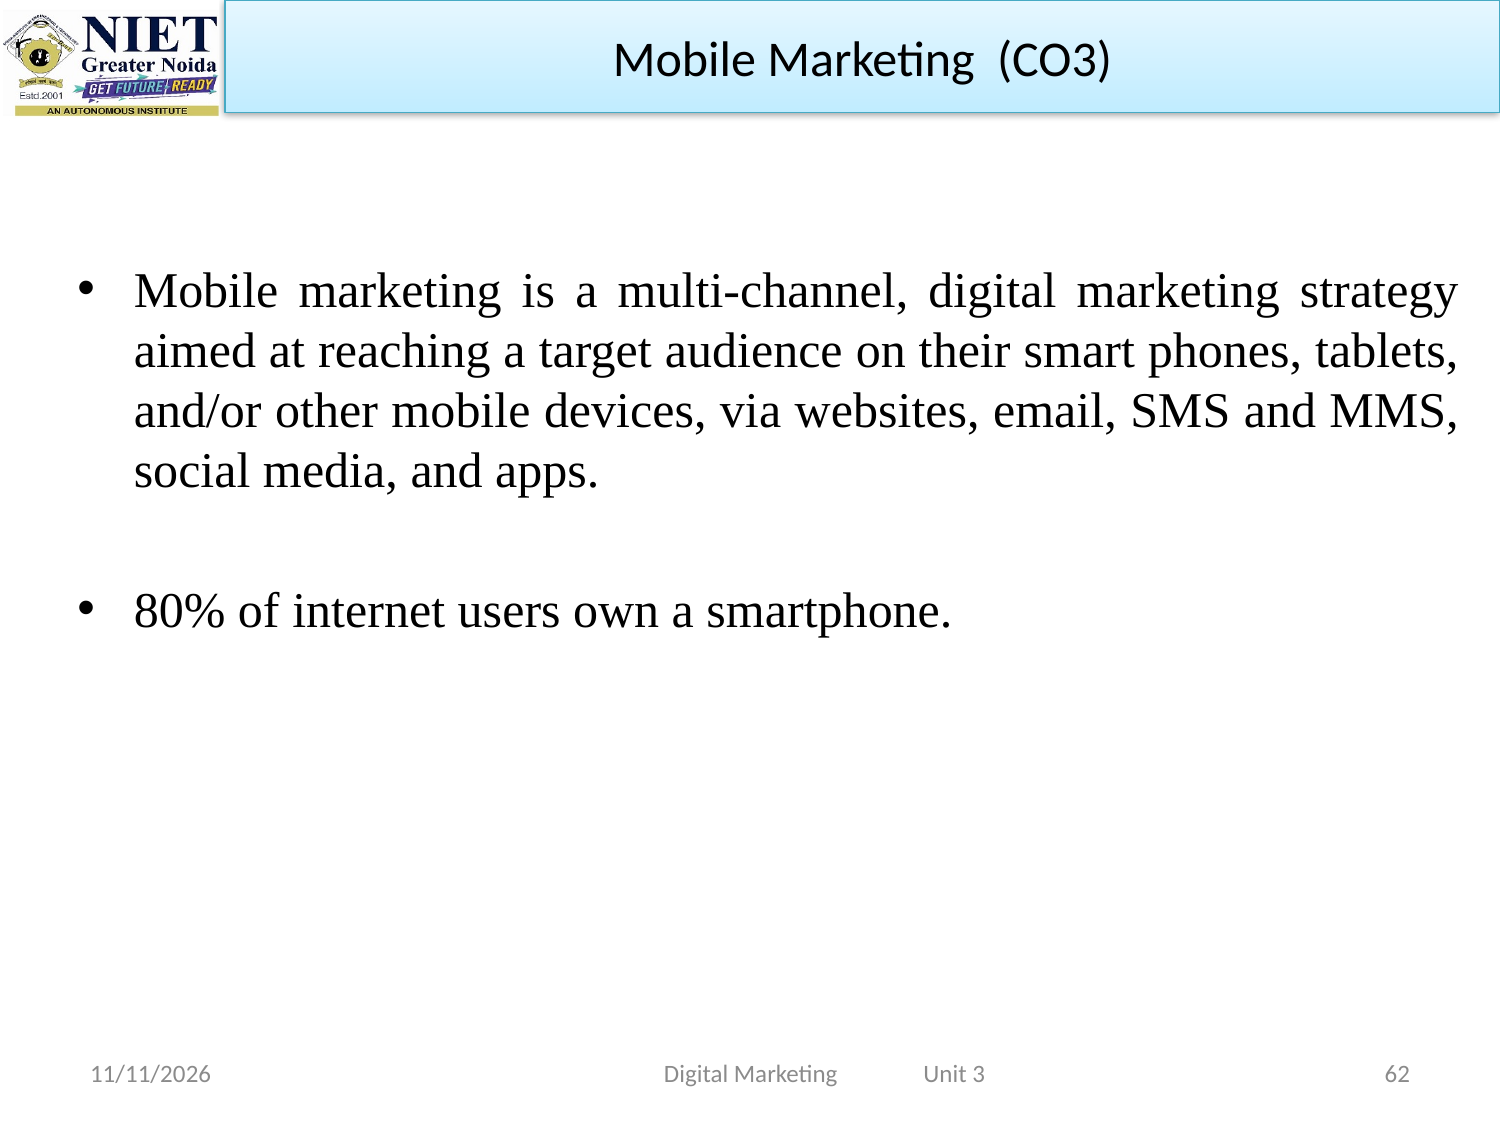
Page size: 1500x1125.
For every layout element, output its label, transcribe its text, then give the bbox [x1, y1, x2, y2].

slide_number 28-May-24 [75, 1042, 412, 1103]
text_box Mobile Marketing (CO3) [224, 0, 1500, 113]
footer Digital Marketing Unit 3 [412, 1042, 1074, 1103]
slide_number 62 [1074, 1042, 1425, 1103]
picture [3, 0, 220, 145]
list Mobile marketing is a multi-channel, digital marketing strategy aimed at reaching a target audience on their smart phones, tablets, and/or other mobile devices, via websites, email, SMS and MMS, social media, and apps. 80% of internet users own a smartphone. [62, 249, 1475, 775]
